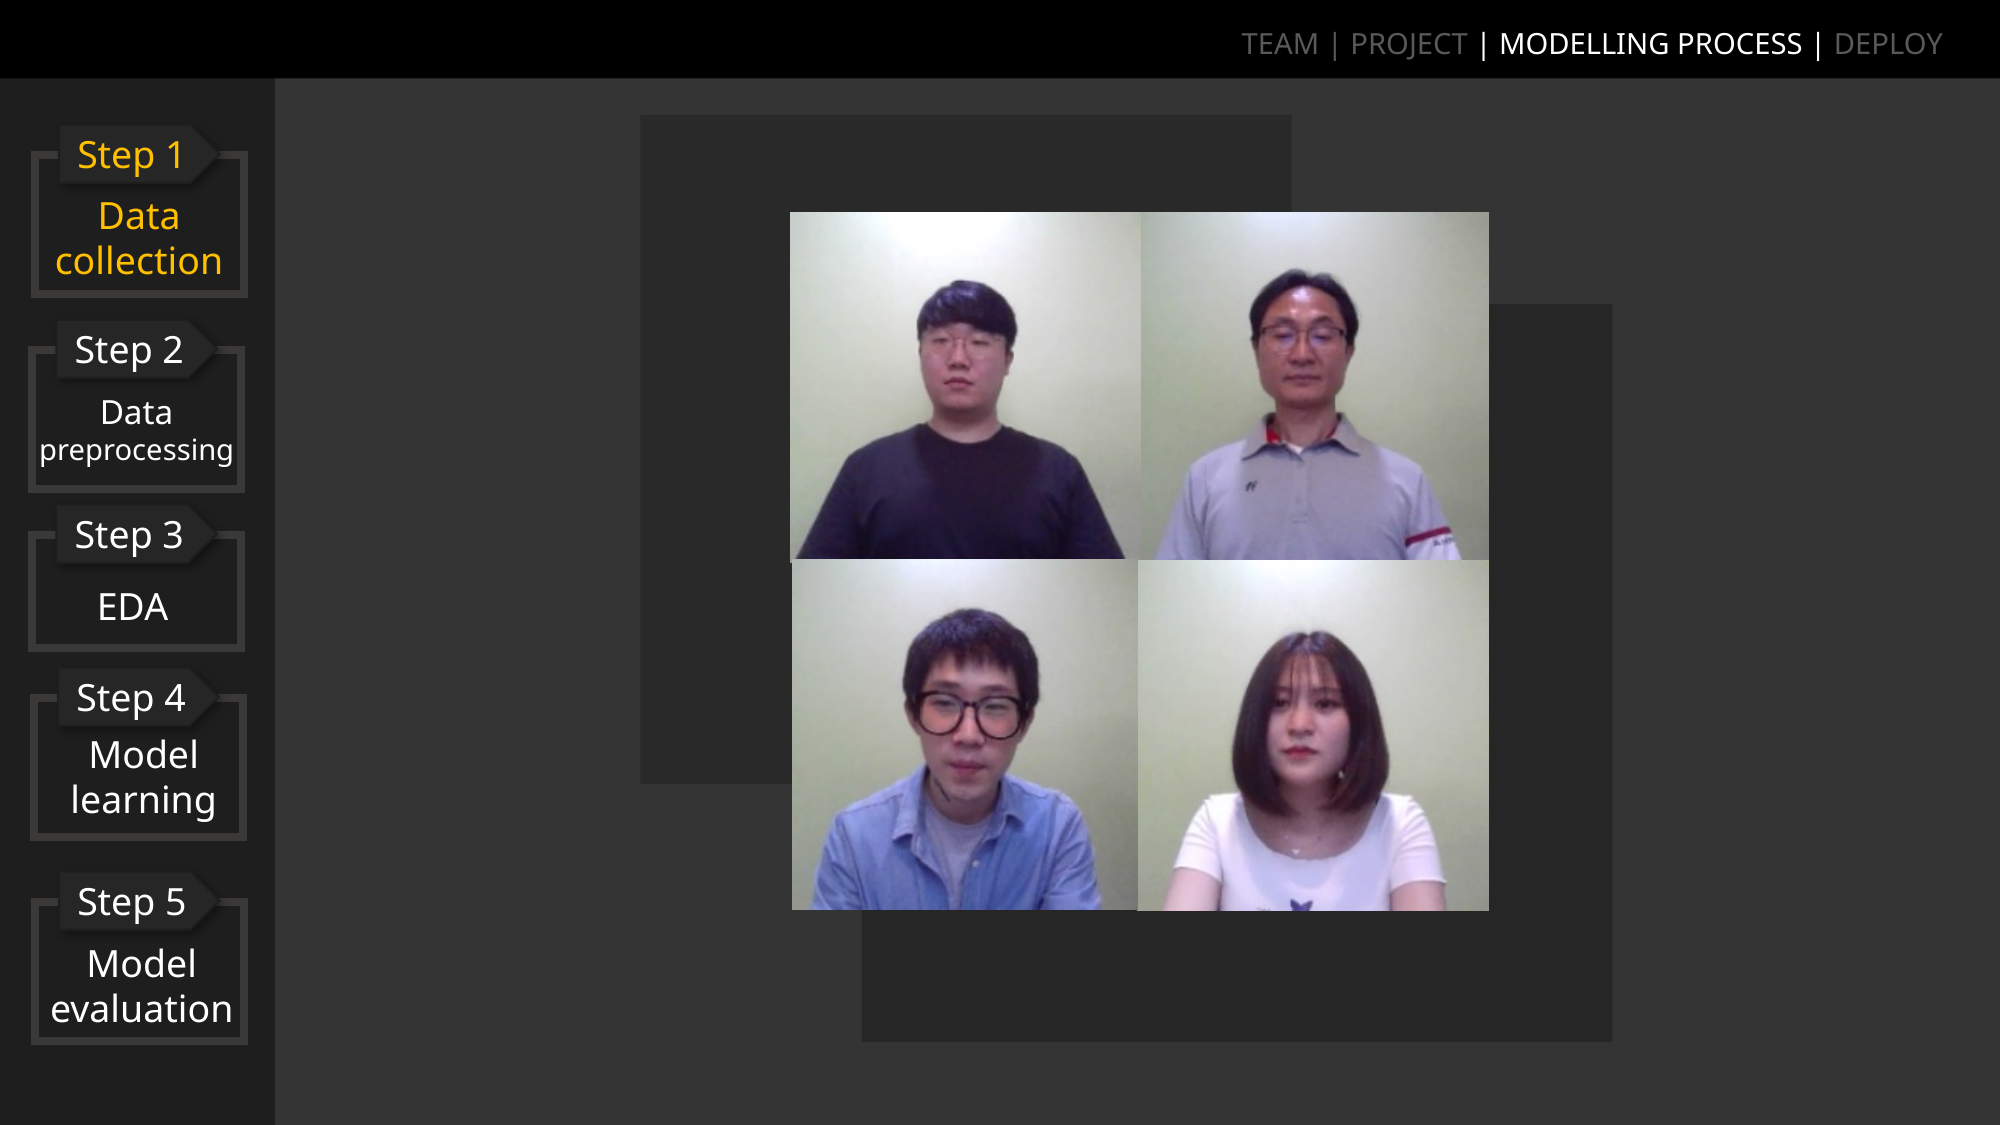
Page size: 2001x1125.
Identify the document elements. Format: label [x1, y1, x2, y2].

text_box [24, 175, 255, 295]
text_box [861, 303, 1613, 1043]
picture [790, 212, 1489, 911]
text_box [639, 175, 1293, 785]
text_box [32, 504, 242, 649]
text_box [24, 871, 260, 1041]
text_box [14, 319, 260, 490]
text_box [0, 0, 2000, 175]
text_box [0, 175, 276, 1125]
text_box [33, 667, 243, 838]
